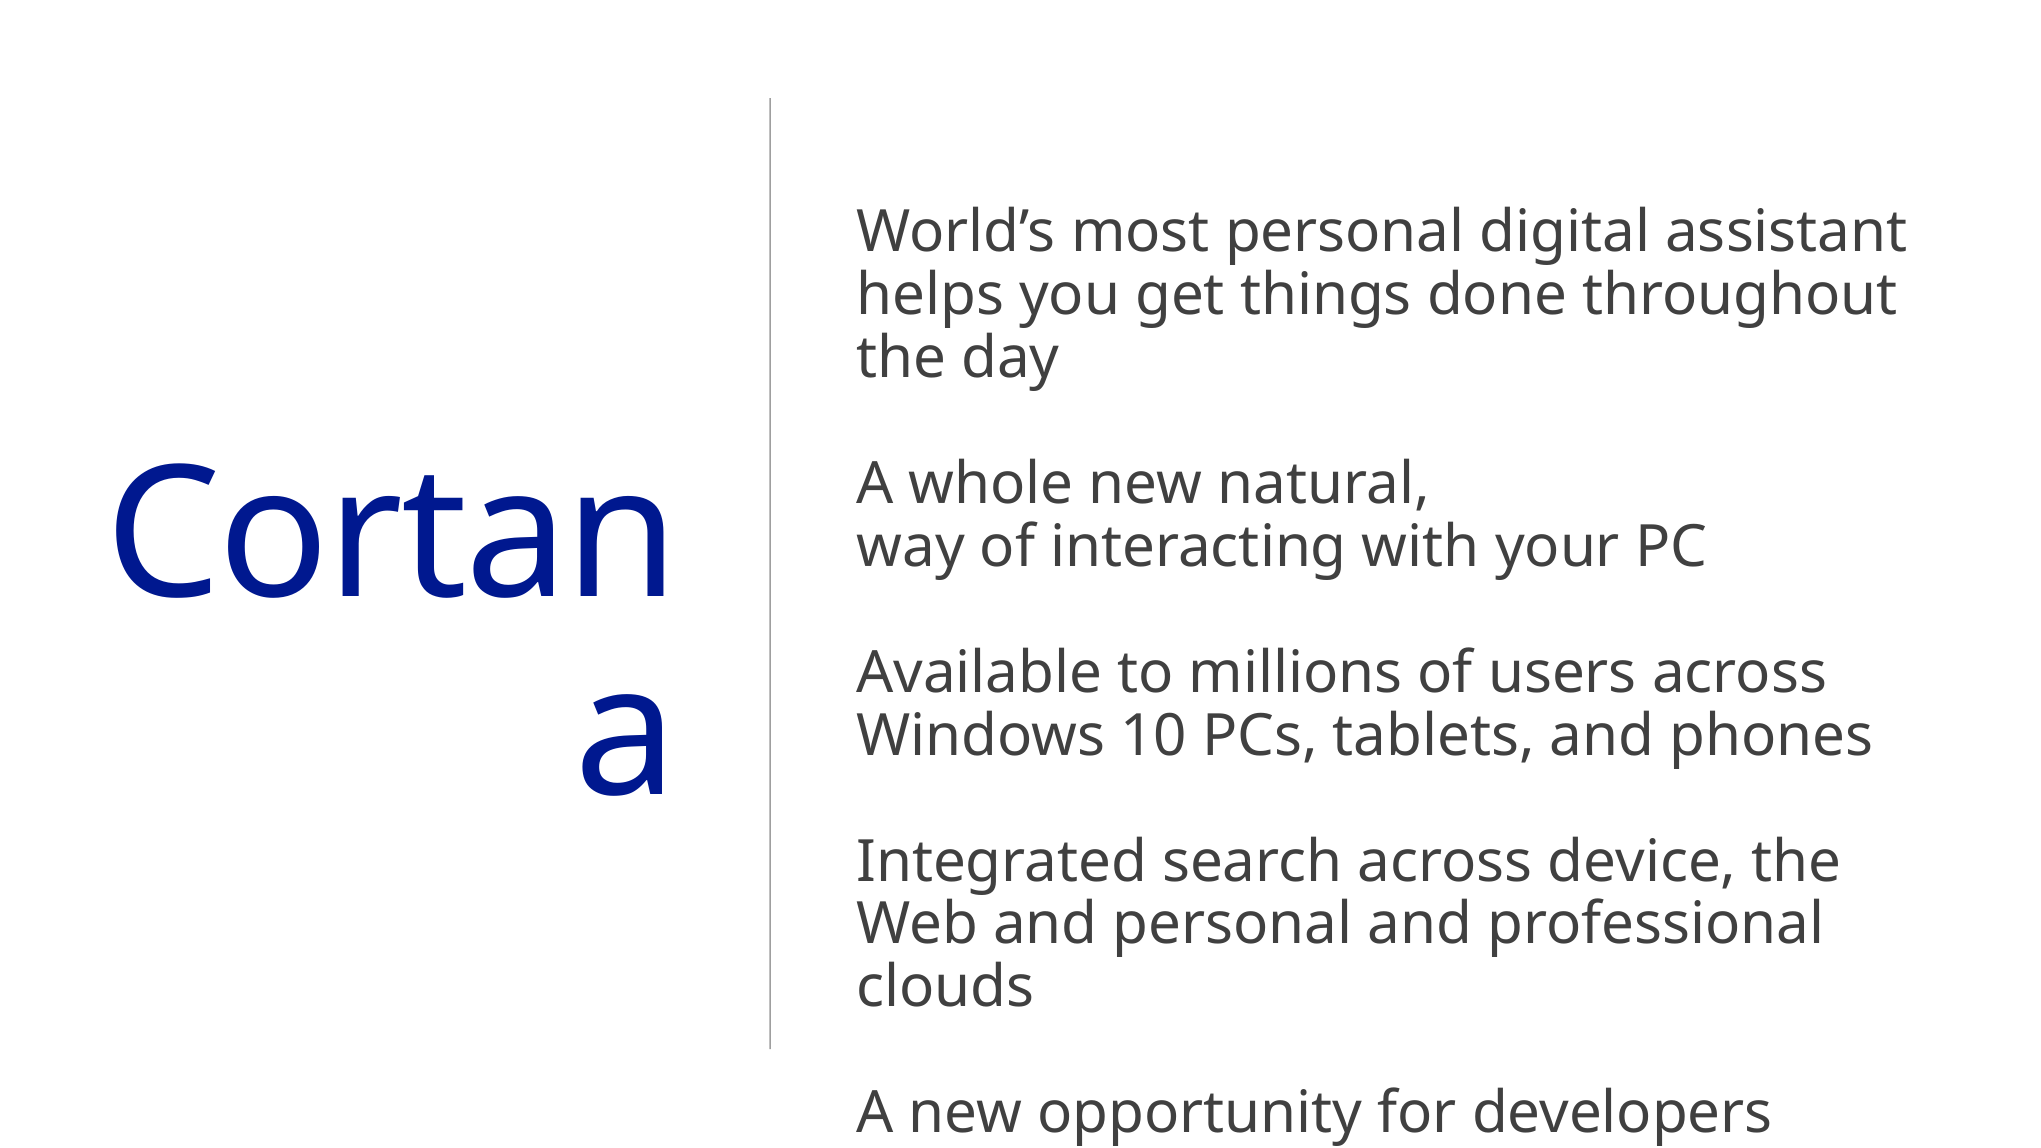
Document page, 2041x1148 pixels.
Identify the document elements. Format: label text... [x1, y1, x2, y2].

text_box Cortana [32, 423, 702, 574]
text_box World’s most personal digital assistant helps you get things done throughout the day A whole new natural, way of interacting with your PC Available to millions of users across Windows 10 PCs, tablets, and phones Integrated search across device, the Web and personal and professional clouds A new opportunity for developers [832, 186, 1989, 777]
